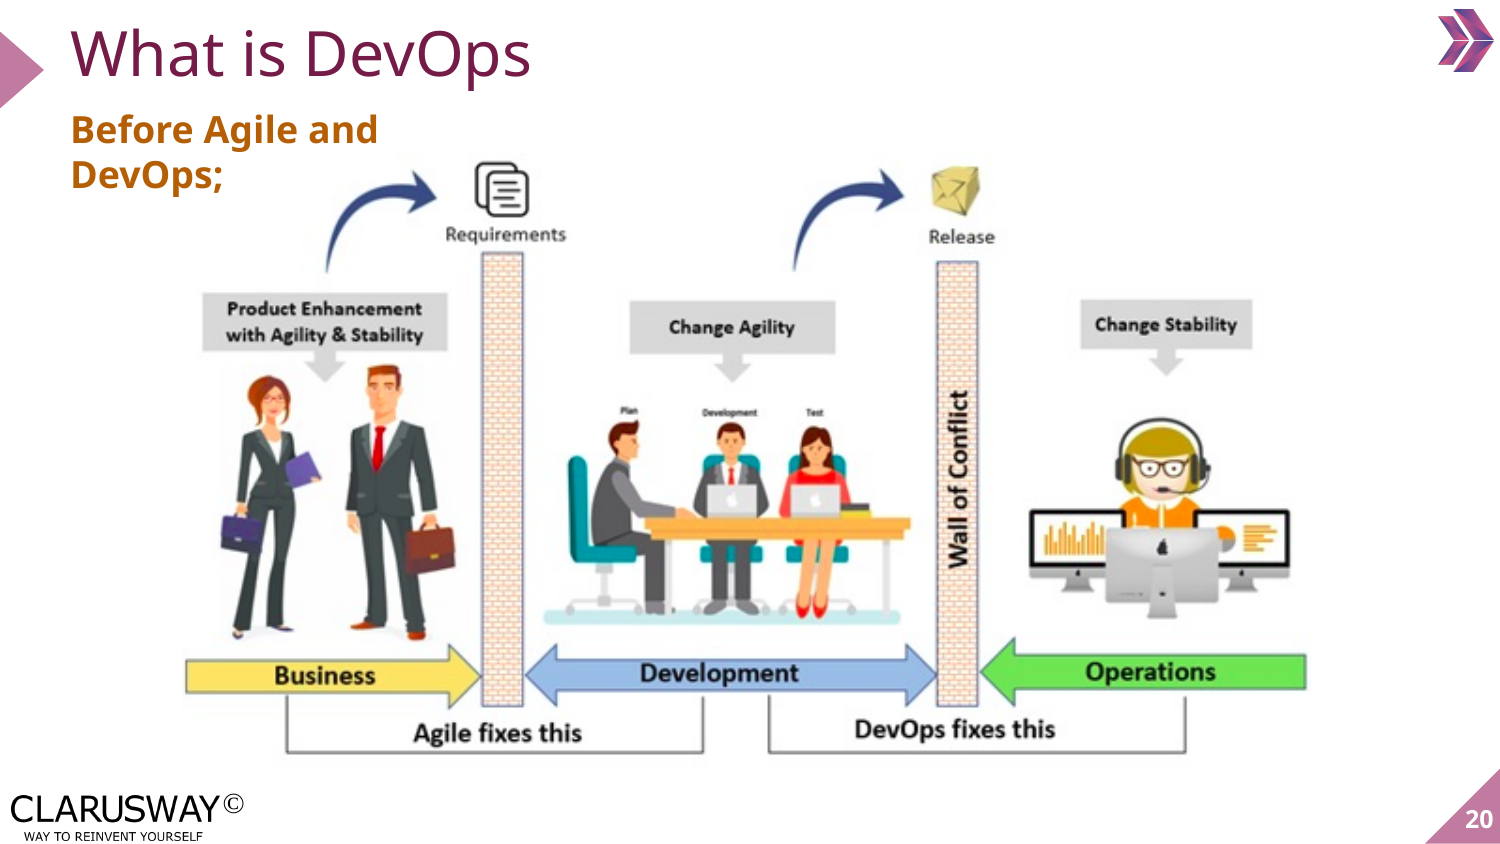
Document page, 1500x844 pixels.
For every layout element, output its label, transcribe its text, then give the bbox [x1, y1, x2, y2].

slide_number ‹#› [1418, 760, 1494, 838]
picture [1438, 9, 1494, 72]
title What is DevOps [70, 28, 997, 132]
picture [11, 795, 220, 841]
text_box Before Agile and DevOps; [55, 90, 533, 211]
picture [182, 152, 1313, 784]
